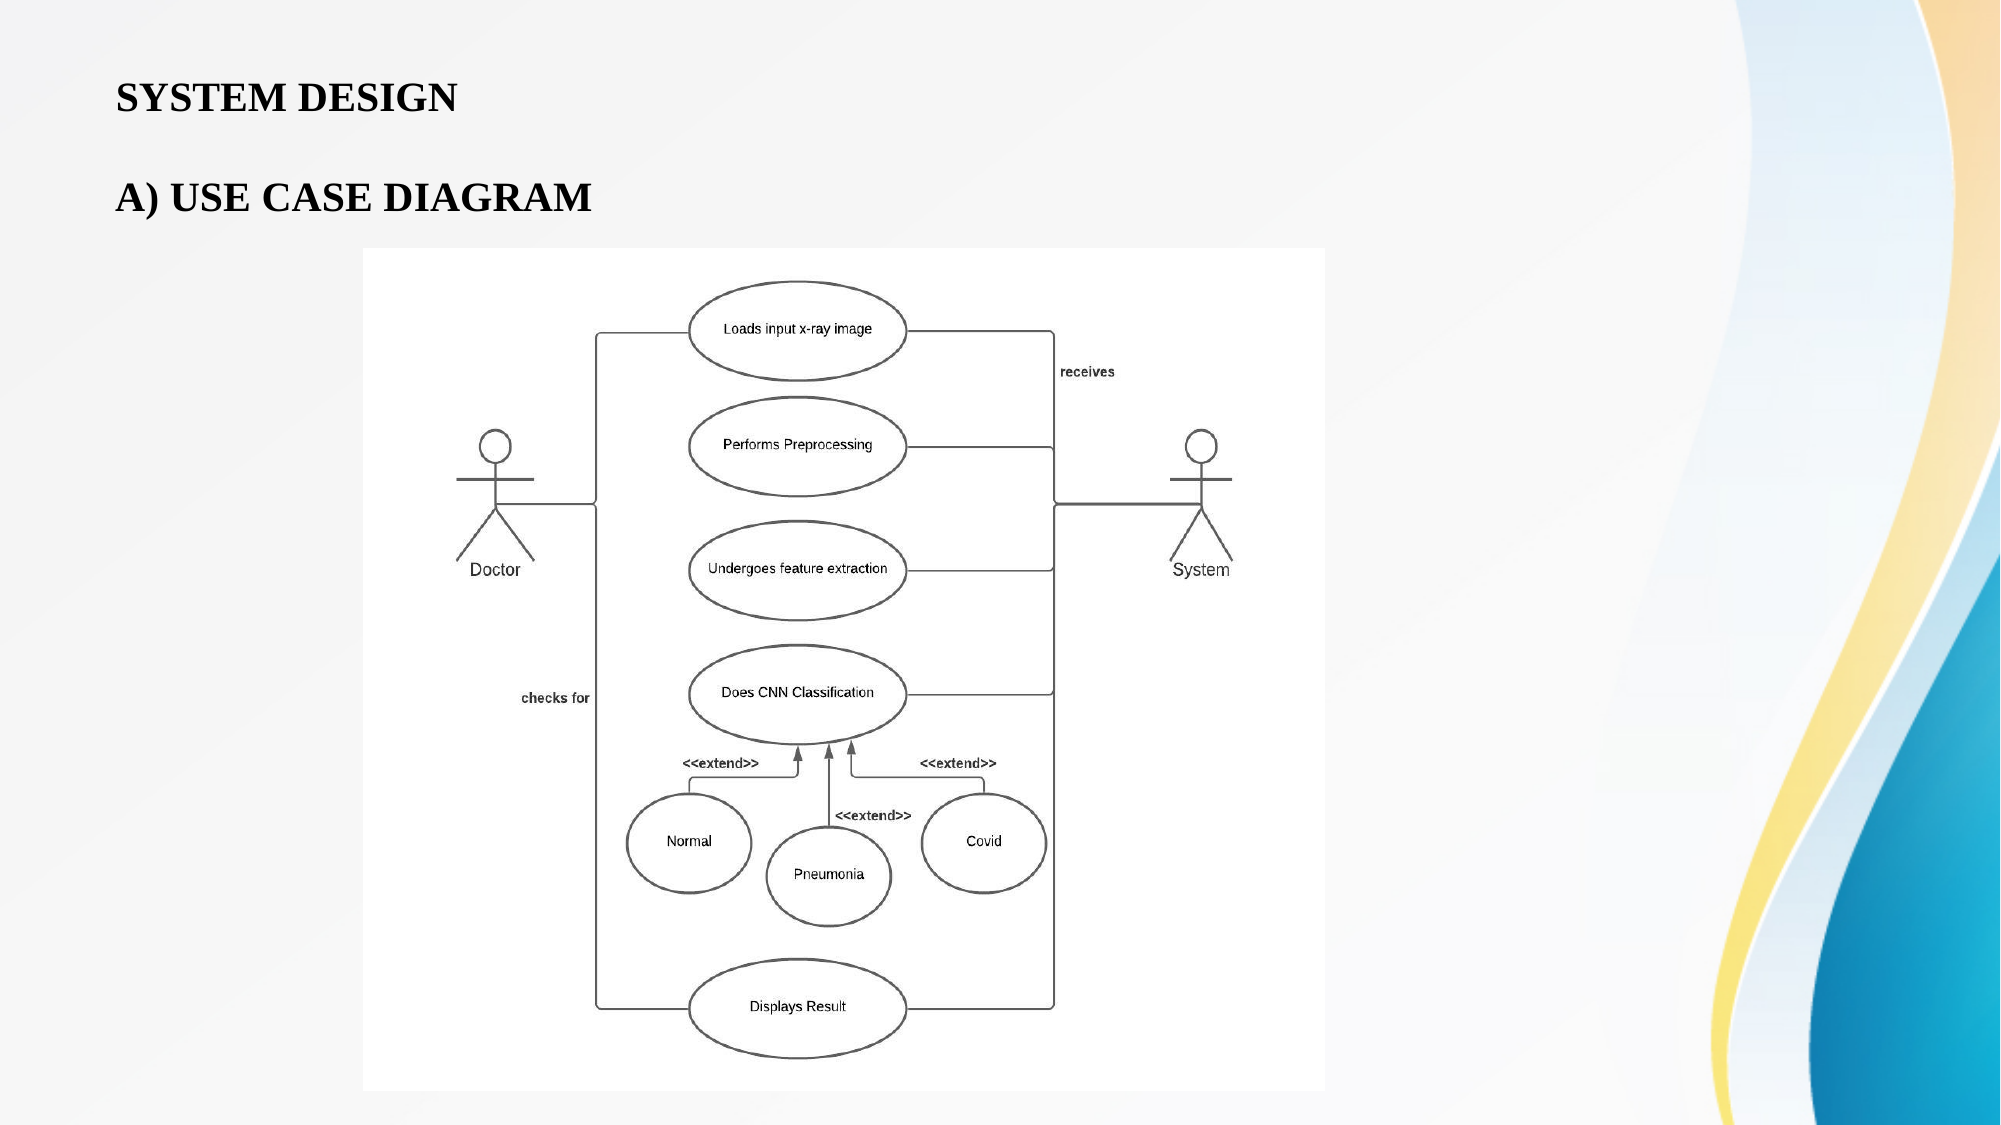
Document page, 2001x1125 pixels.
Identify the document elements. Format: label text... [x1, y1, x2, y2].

picture [0, 0, 2001, 1125]
text_box A) USE CASE DIAGRAM [100, 162, 608, 228]
title SYSTEM DESIGN [100, 48, 715, 142]
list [362, 249, 1325, 1091]
